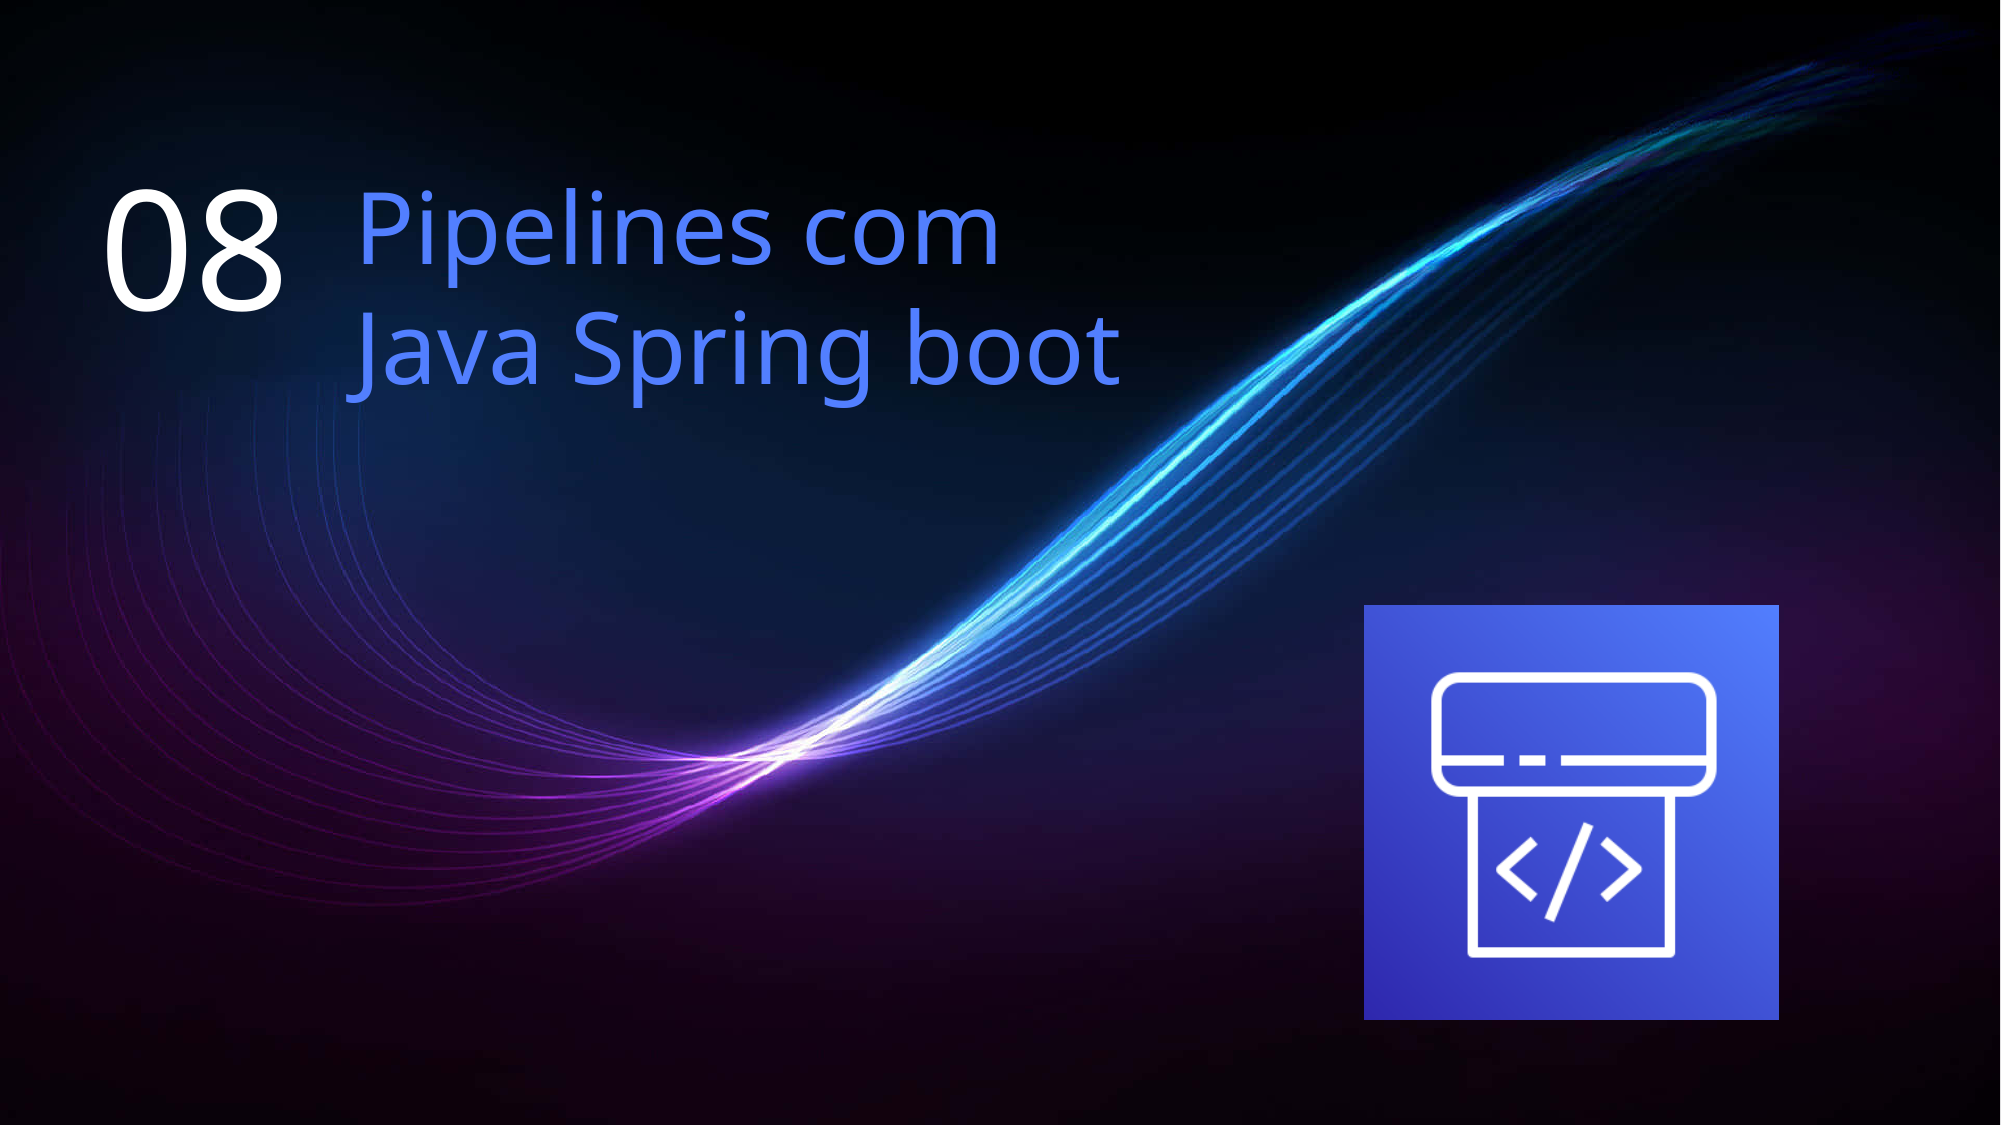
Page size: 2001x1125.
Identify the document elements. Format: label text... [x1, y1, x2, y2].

title Pipelines com Java Spring boot [352, 162, 1648, 405]
text_box 08 [84, 136, 306, 352]
picture [0, 0, 2001, 1125]
